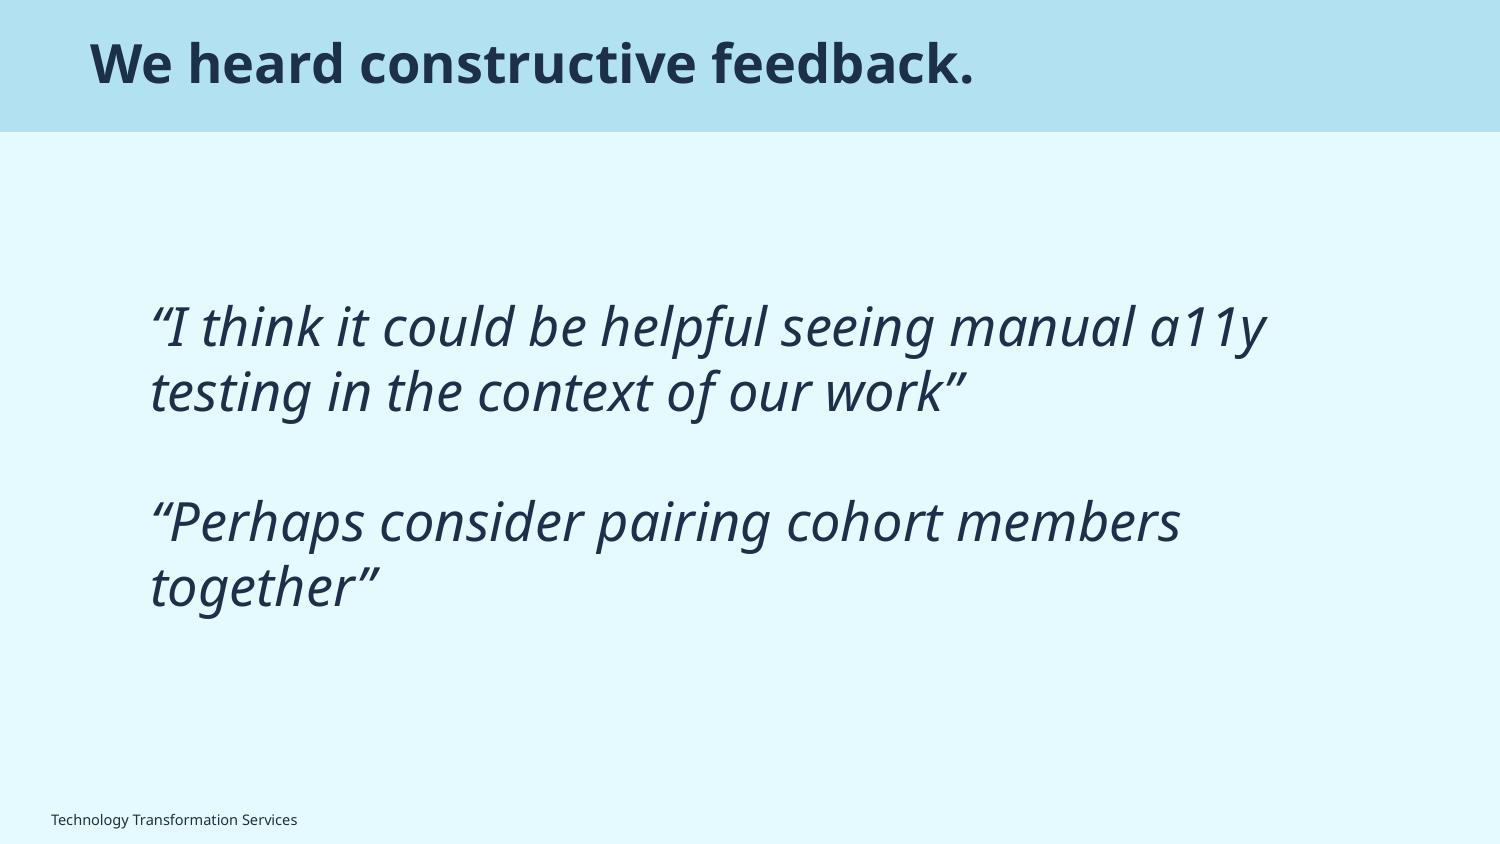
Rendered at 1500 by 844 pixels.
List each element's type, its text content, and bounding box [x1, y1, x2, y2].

text_box We heard constructive feedback. [74, 14, 1223, 110]
title “I think it could be helpful seeing manual a11y testing in the context of our work” “Perhaps consider pairing cohort members together” [75, 187, 1337, 657]
